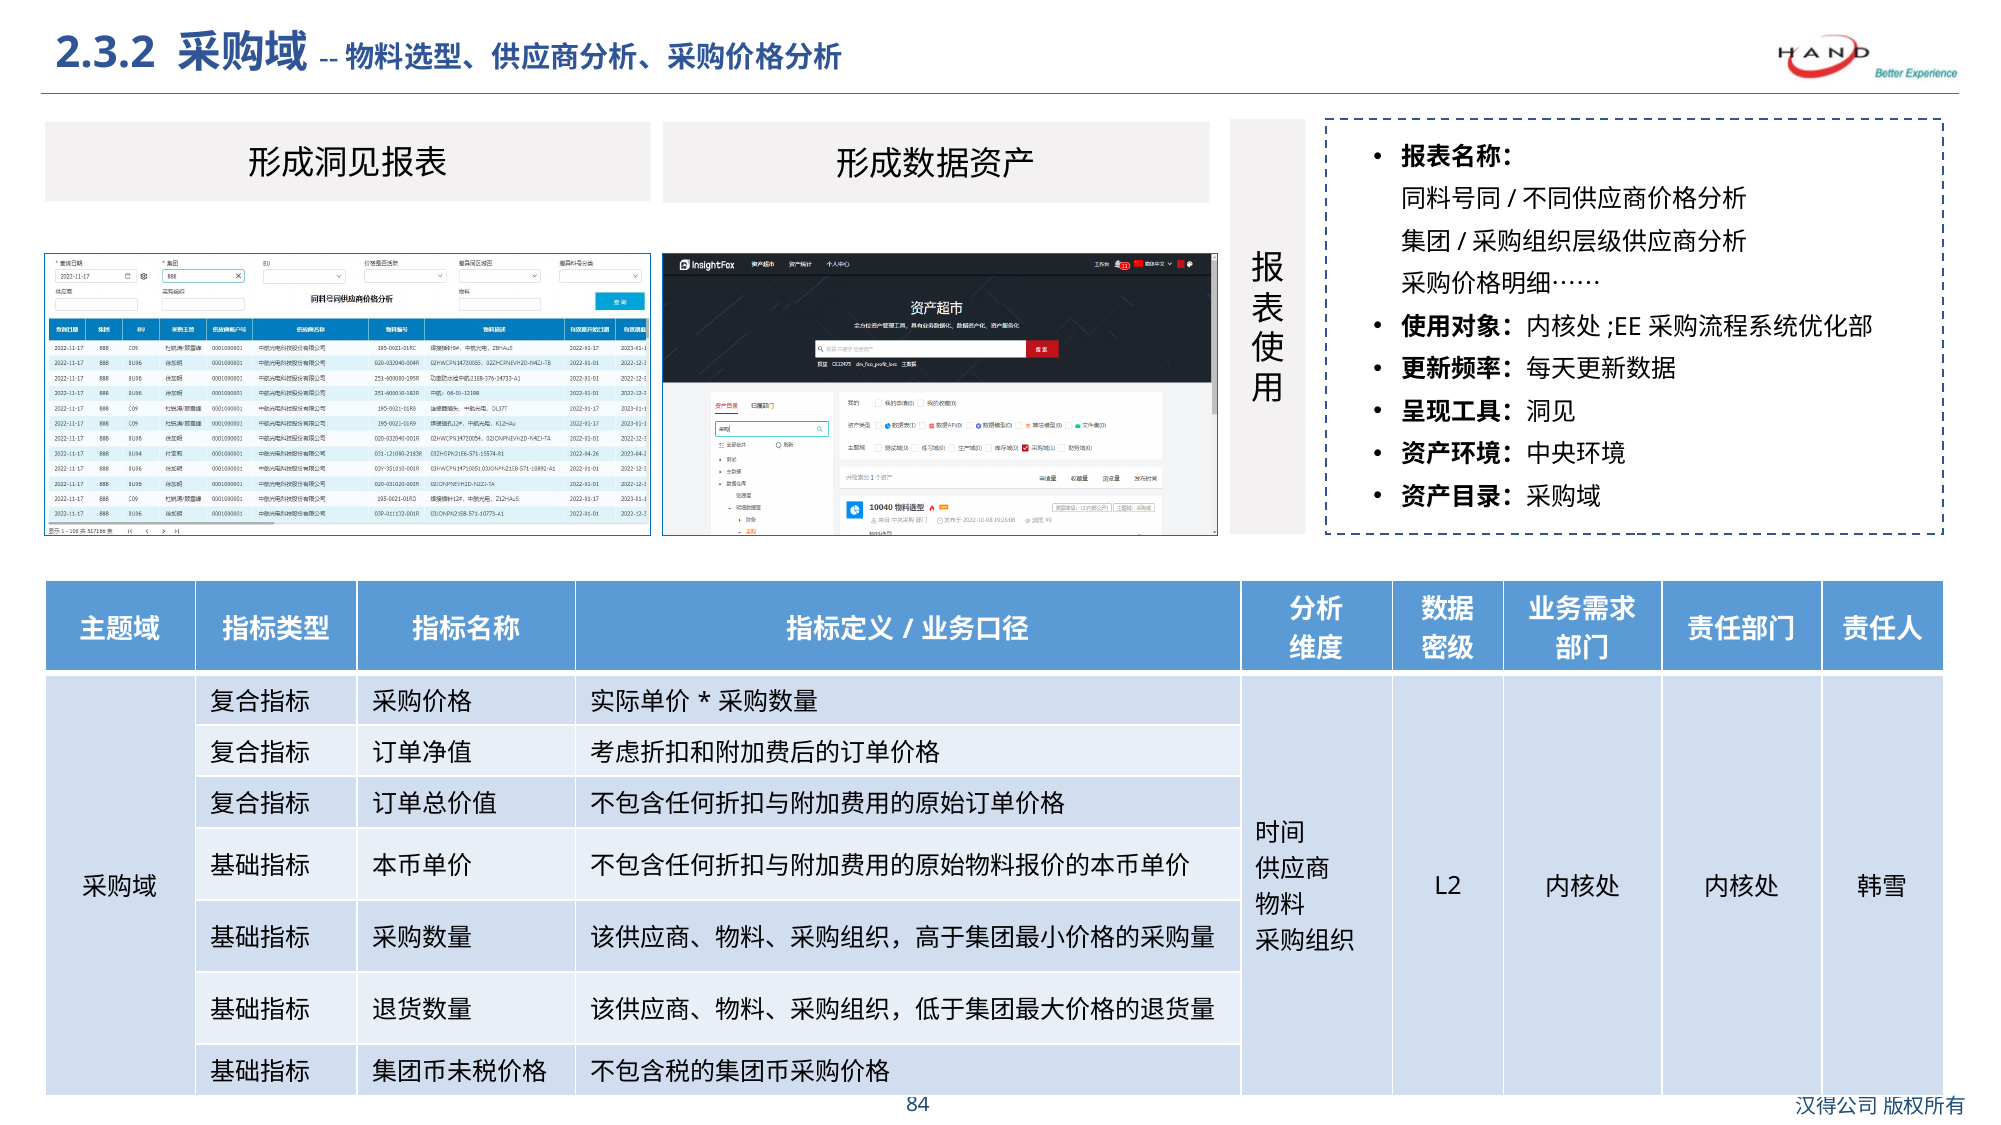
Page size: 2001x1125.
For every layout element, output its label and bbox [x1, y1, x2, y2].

table_header [1393, 581, 1503, 670]
table_cell [576, 901, 1240, 971]
table_cell [576, 726, 1240, 775]
picture [44, 253, 651, 536]
table_cell [46, 676, 195, 1095]
table_cell [576, 777, 1240, 827]
table_cell [196, 777, 356, 827]
picture [1777, 31, 1960, 82]
table_header [1823, 581, 1943, 670]
table_header [46, 581, 195, 670]
table_cell [358, 901, 575, 971]
title [40, 22, 1777, 86]
table_cell [1504, 676, 1661, 1095]
table_cell [358, 676, 575, 724]
table_header [576, 581, 1240, 670]
table_cell [196, 676, 356, 724]
table_cell [196, 973, 356, 1043]
table_cell [196, 726, 356, 775]
table_header [1504, 581, 1661, 670]
table_cell [576, 973, 1240, 1043]
table_cell [576, 676, 1240, 724]
text_box [45, 121, 651, 202]
text_box [1325, 118, 1944, 535]
table_cell [1393, 676, 1503, 1095]
table_cell [196, 829, 356, 899]
picture [662, 253, 1218, 536]
table_cell [358, 726, 575, 775]
table_cell [358, 973, 575, 1043]
table_cell [358, 1045, 575, 1095]
table_cell [358, 829, 575, 899]
table_cell [1823, 676, 1943, 1095]
table_cell [196, 1045, 356, 1095]
table_header [1663, 581, 1821, 670]
text_box [1230, 118, 1306, 534]
table_cell [1663, 676, 1821, 1095]
table_header [358, 581, 575, 670]
table_header [1242, 581, 1392, 670]
text_box [662, 121, 1210, 203]
table_header [196, 581, 356, 670]
table_cell [196, 901, 356, 971]
table_cell [576, 829, 1240, 899]
table_cell [1242, 676, 1392, 1095]
table_cell [358, 777, 575, 827]
table_cell [576, 1045, 1240, 1095]
